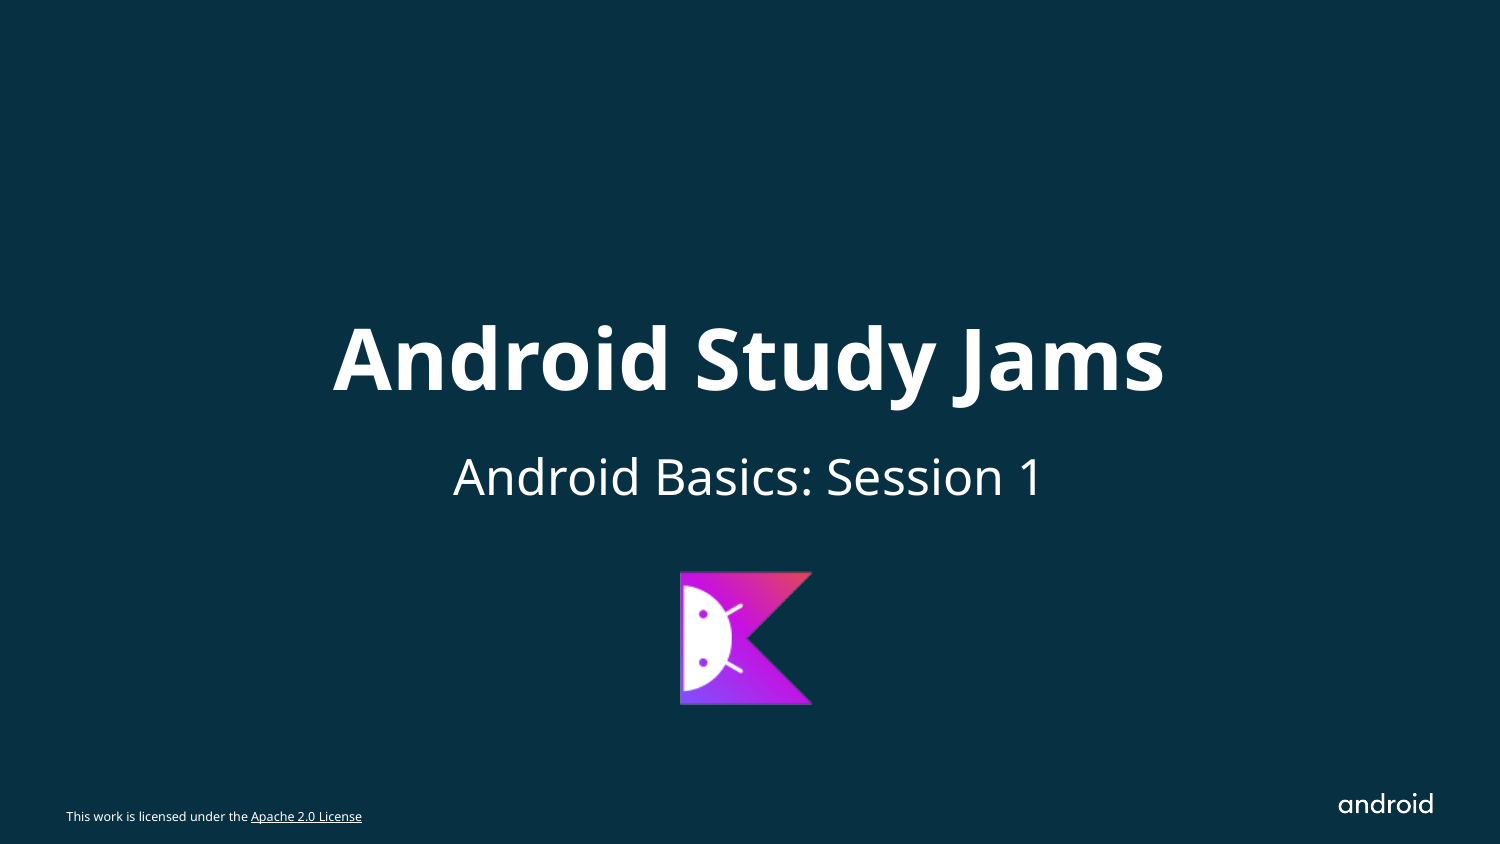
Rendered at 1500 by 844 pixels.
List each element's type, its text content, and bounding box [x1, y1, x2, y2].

picture [1334, 787, 1438, 819]
picture [617, 507, 883, 771]
subtitle Android Basics: Session 1 [0, 421, 1500, 593]
title Android Study Jams [144, 261, 1356, 421]
